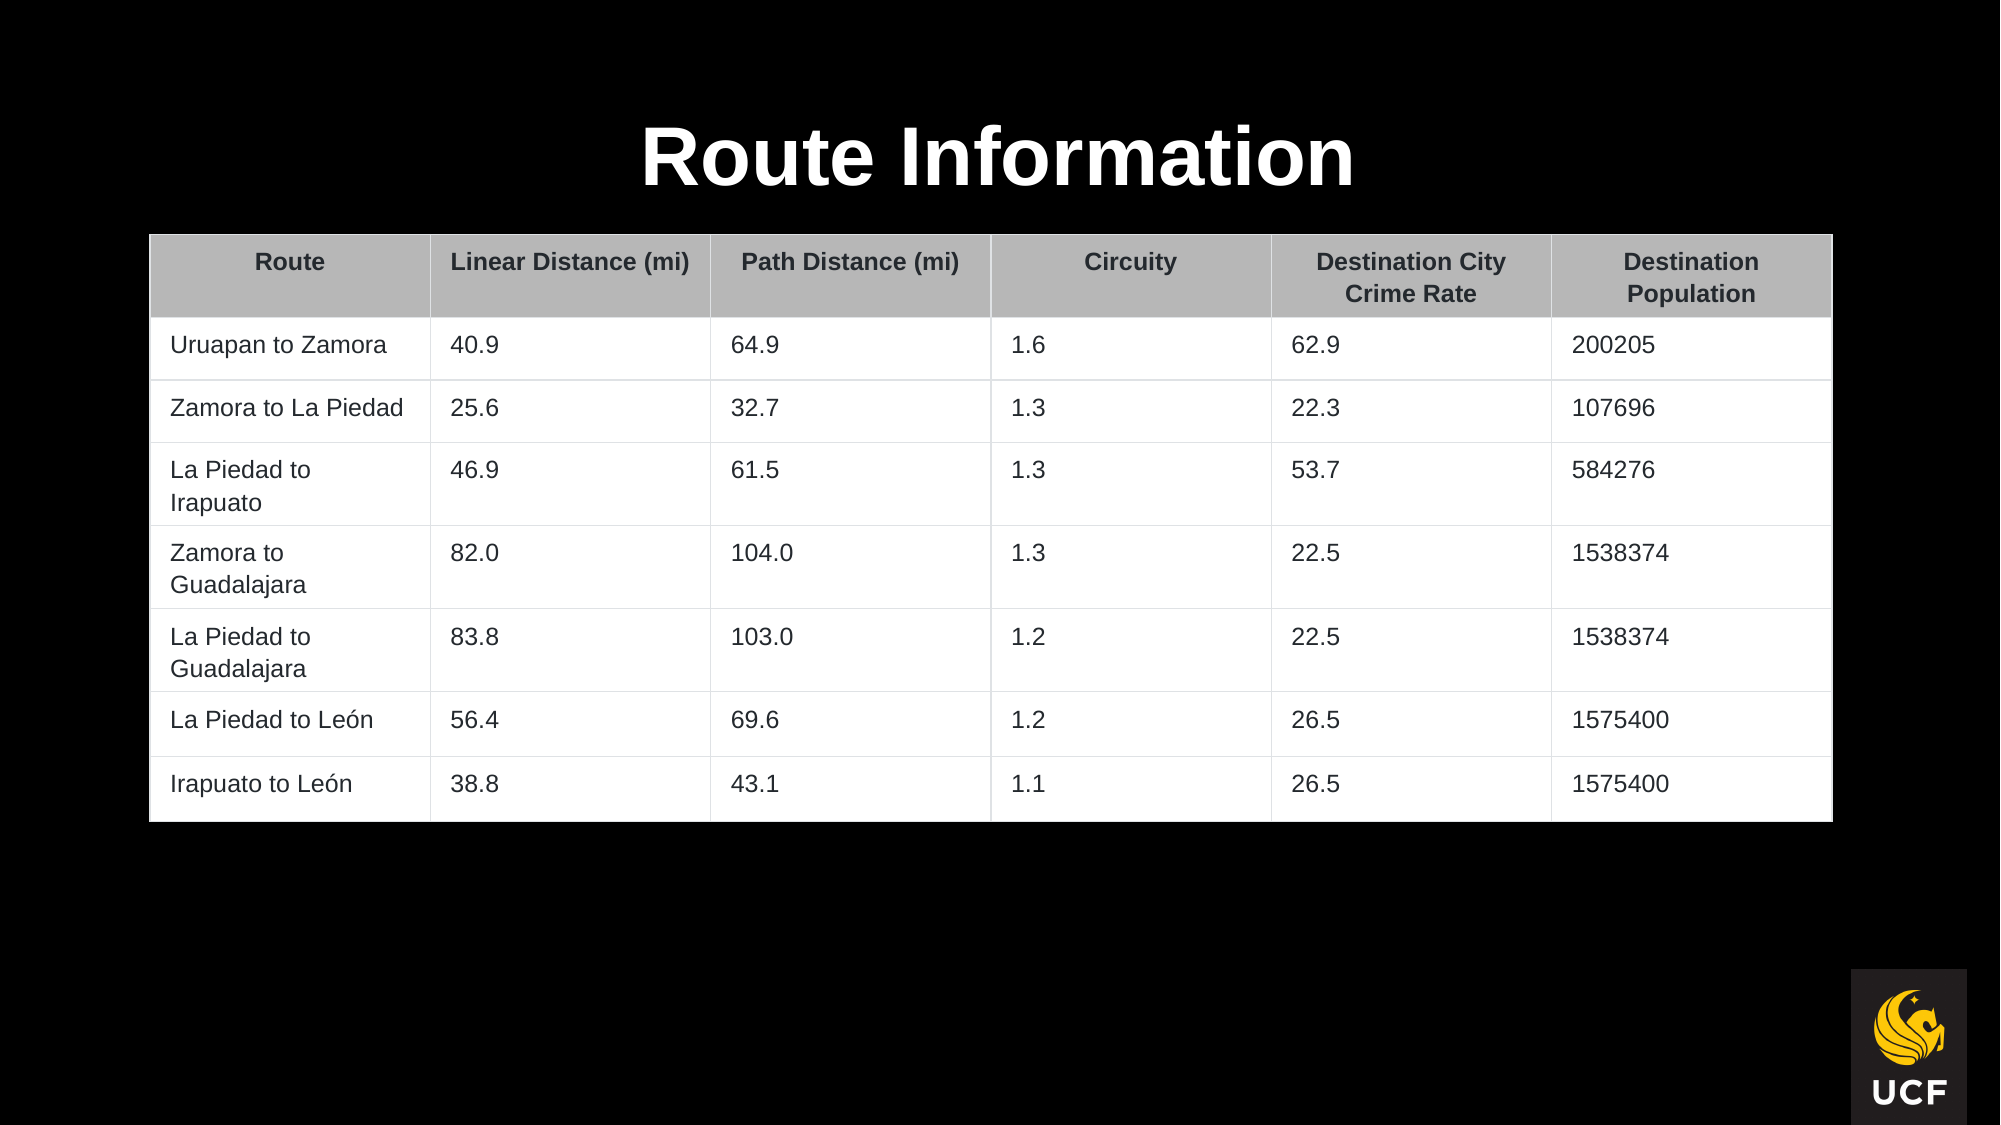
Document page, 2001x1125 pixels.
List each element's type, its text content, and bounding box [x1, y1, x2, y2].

table_cell Zamora to La Piedad [151, 381, 430, 442]
table_cell Zamora to Guadalajara [151, 526, 430, 608]
table_cell 200205 [1552, 318, 1831, 379]
table_cell 1575400 [1552, 757, 1831, 821]
table_cell 1538374 [1552, 609, 1831, 691]
table_cell 22.3 [1272, 381, 1551, 442]
table_header Circuity [992, 235, 1271, 317]
table_cell 1.1 [992, 757, 1271, 821]
table_cell 107696 [1552, 381, 1831, 442]
table_cell 584276 [1552, 443, 1831, 525]
table_cell La Piedad to Guadalajara [151, 609, 430, 691]
table_cell 26.5 [1272, 692, 1551, 756]
table_cell 1538374 [1552, 526, 1831, 608]
table_cell 64.9 [711, 318, 990, 379]
table_header Path Distance (mi) [711, 235, 990, 317]
table_cell 1.6 [992, 318, 1271, 379]
table_cell La Piedad to Irapuato [151, 443, 430, 525]
table_header Route [151, 235, 430, 317]
table_cell 103.0 [711, 609, 990, 691]
table_cell 22.5 [1272, 526, 1551, 608]
table_cell 1.2 [992, 692, 1271, 756]
table_cell 32.7 [711, 381, 990, 442]
table_cell 82.0 [431, 526, 710, 608]
table_cell 53.7 [1272, 443, 1551, 525]
table_cell 1.3 [992, 381, 1271, 442]
table_cell 104.0 [711, 526, 990, 608]
table_cell 1.2 [992, 609, 1271, 691]
table_cell Uruapan to Zamora [151, 318, 430, 379]
picture [1851, 968, 1968, 1125]
table_cell 40.9 [431, 318, 710, 379]
table_cell 22.5 [1272, 609, 1551, 691]
table_cell 83.8 [431, 609, 710, 691]
table_cell 1575400 [1552, 692, 1831, 756]
table_header Destination City Crime Rate [1272, 235, 1551, 317]
table_cell 69.6 [711, 692, 990, 756]
table_cell 61.5 [711, 443, 990, 525]
table_cell 1.3 [992, 526, 1271, 608]
title Route Information [149, 50, 1849, 268]
table_cell La Piedad to León [151, 692, 430, 756]
table_cell 1.3 [992, 443, 1271, 525]
table_header Destination Population [1552, 235, 1831, 317]
table_cell 56.4 [431, 692, 710, 756]
table_cell 25.6 [431, 381, 710, 442]
table_cell 46.9 [431, 443, 710, 525]
table_cell 62.9 [1272, 318, 1551, 379]
table_header Linear Distance (mi) [431, 235, 710, 317]
table_cell Irapuato to León [151, 757, 430, 821]
table_cell 38.8 [431, 757, 710, 821]
table_cell 26.5 [1272, 757, 1551, 821]
table_cell 43.1 [711, 757, 990, 821]
